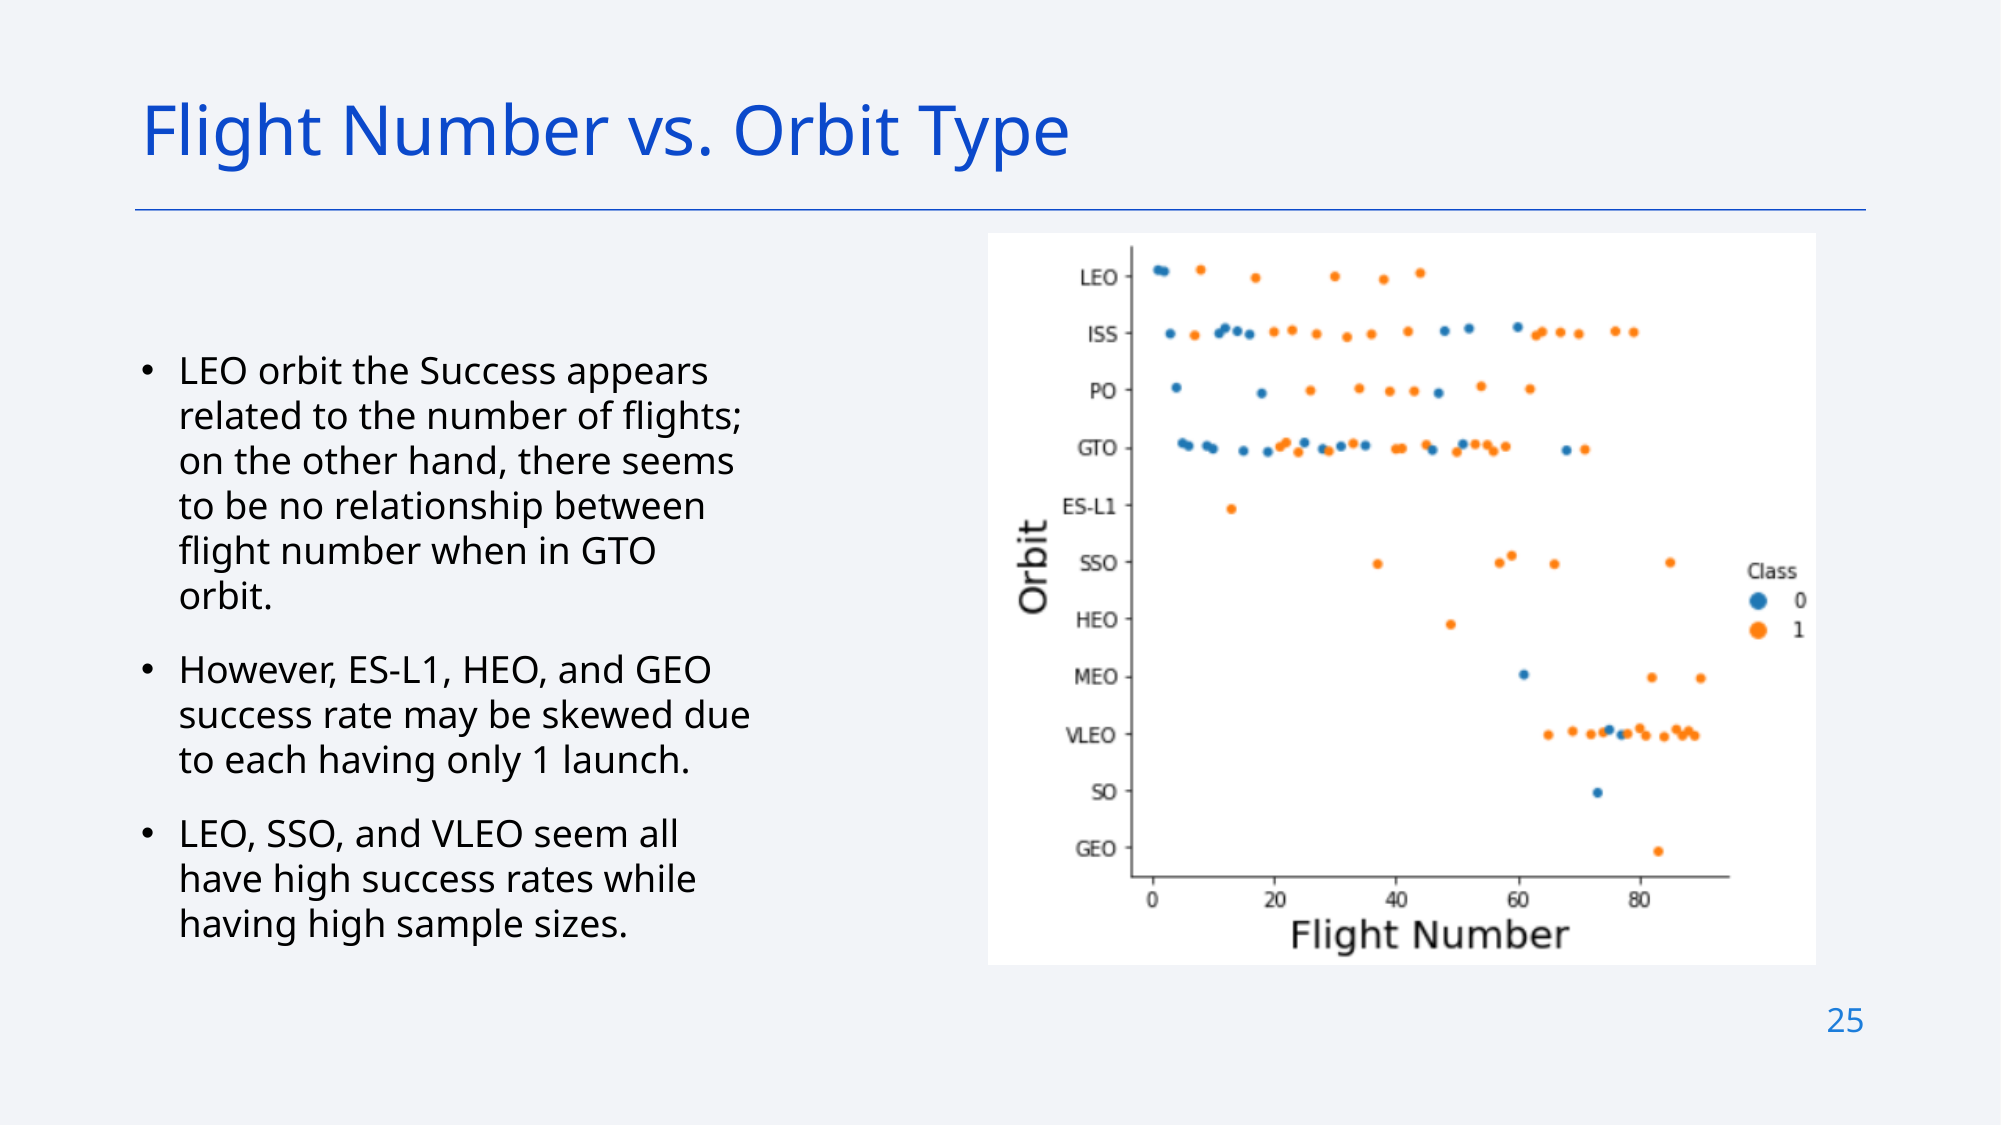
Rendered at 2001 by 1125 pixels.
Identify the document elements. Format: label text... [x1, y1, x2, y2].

text_box Flight Number vs. Orbit Type [126, 88, 1852, 179]
slide_number 25 [1429, 988, 1880, 1055]
picture [0, 0, 2001, 1125]
list LEO orbit the Success appears related to the number of flights; on the other hand, there seems to be no relationship between flight number when in GTO orbit. However, ES-L1, HEO, and GEO success rate may be skewed due to each having only 1 launch. LEO, SSO, and VLEO seem all have high success rates while having high sample sizes. [126, 339, 772, 965]
